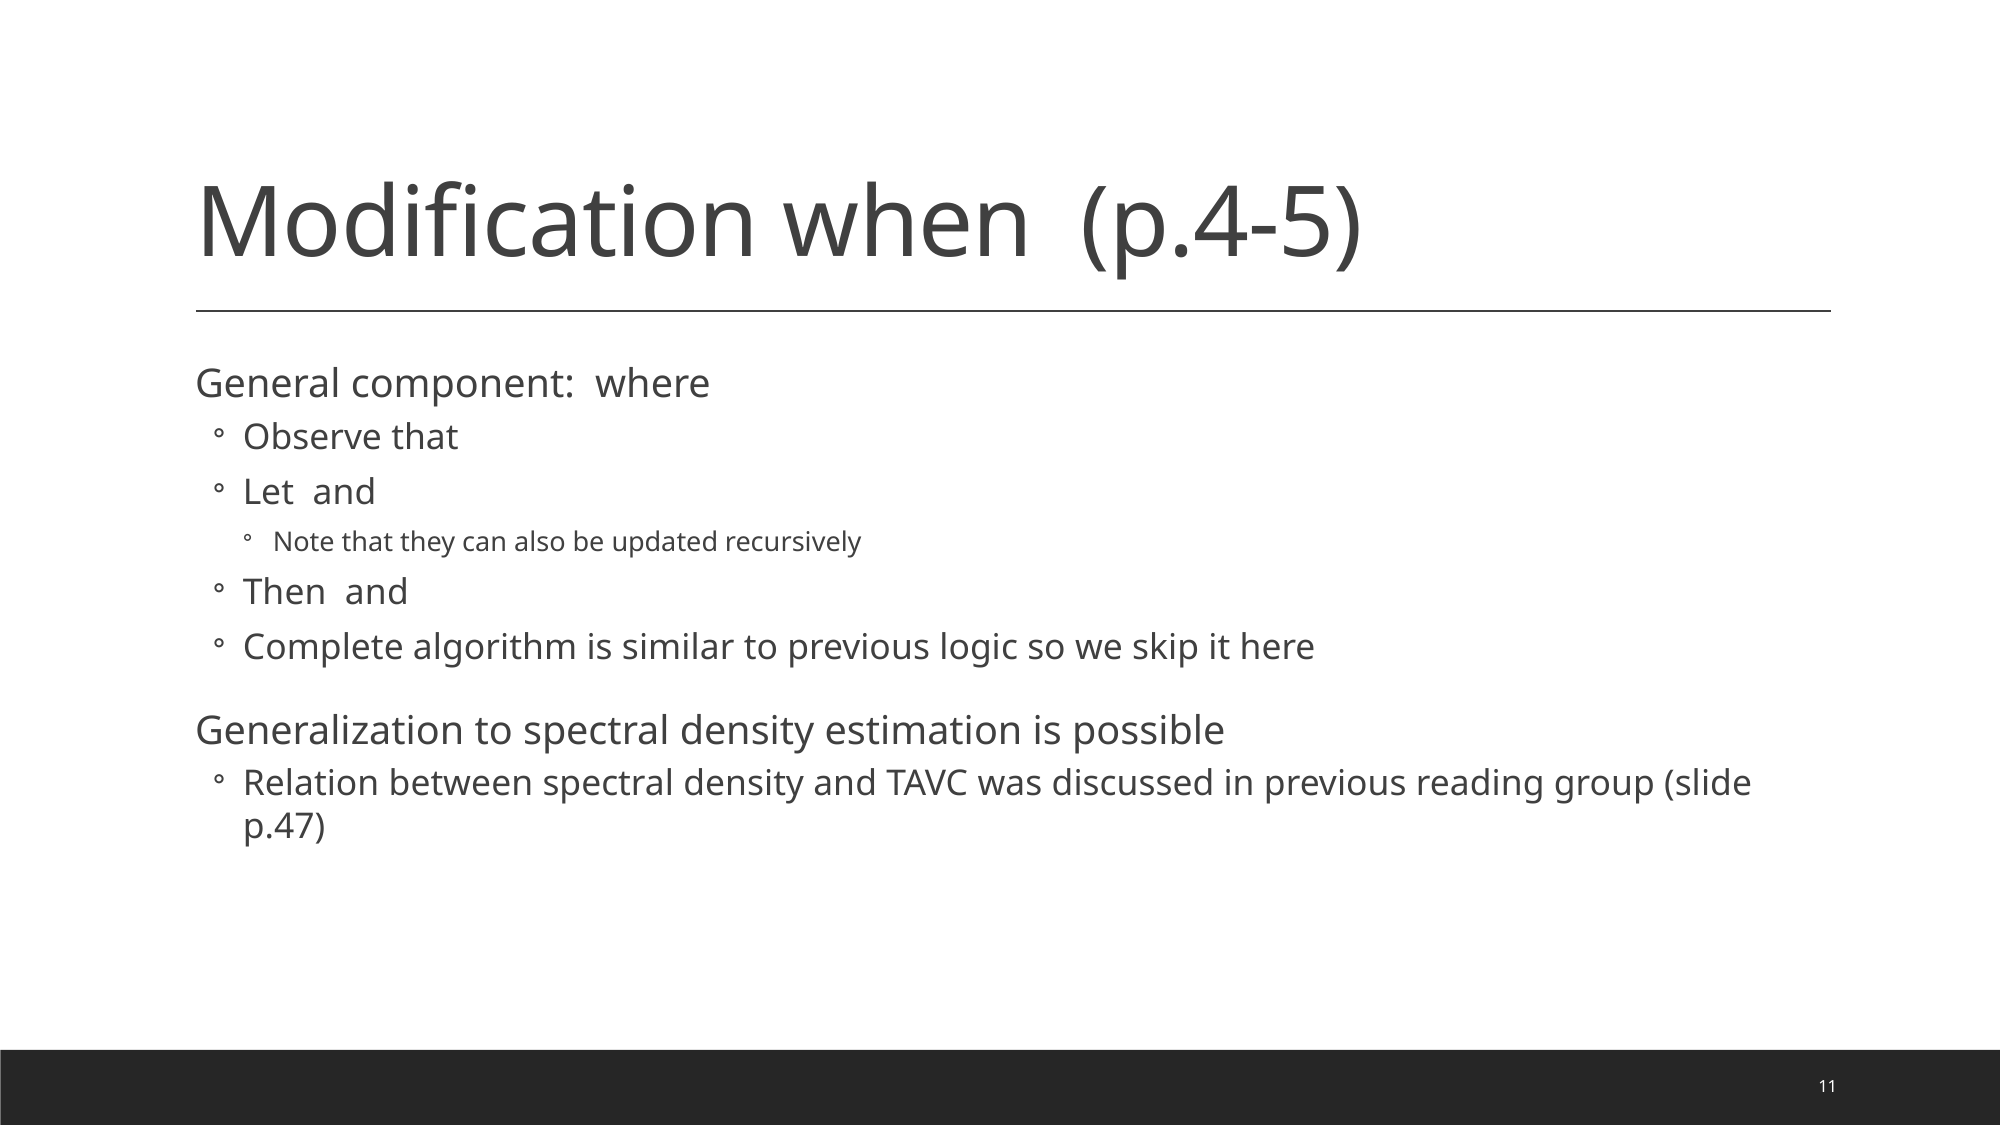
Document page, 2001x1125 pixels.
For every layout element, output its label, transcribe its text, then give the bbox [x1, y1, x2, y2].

slide_number 11 [1803, 1057, 1932, 1118]
